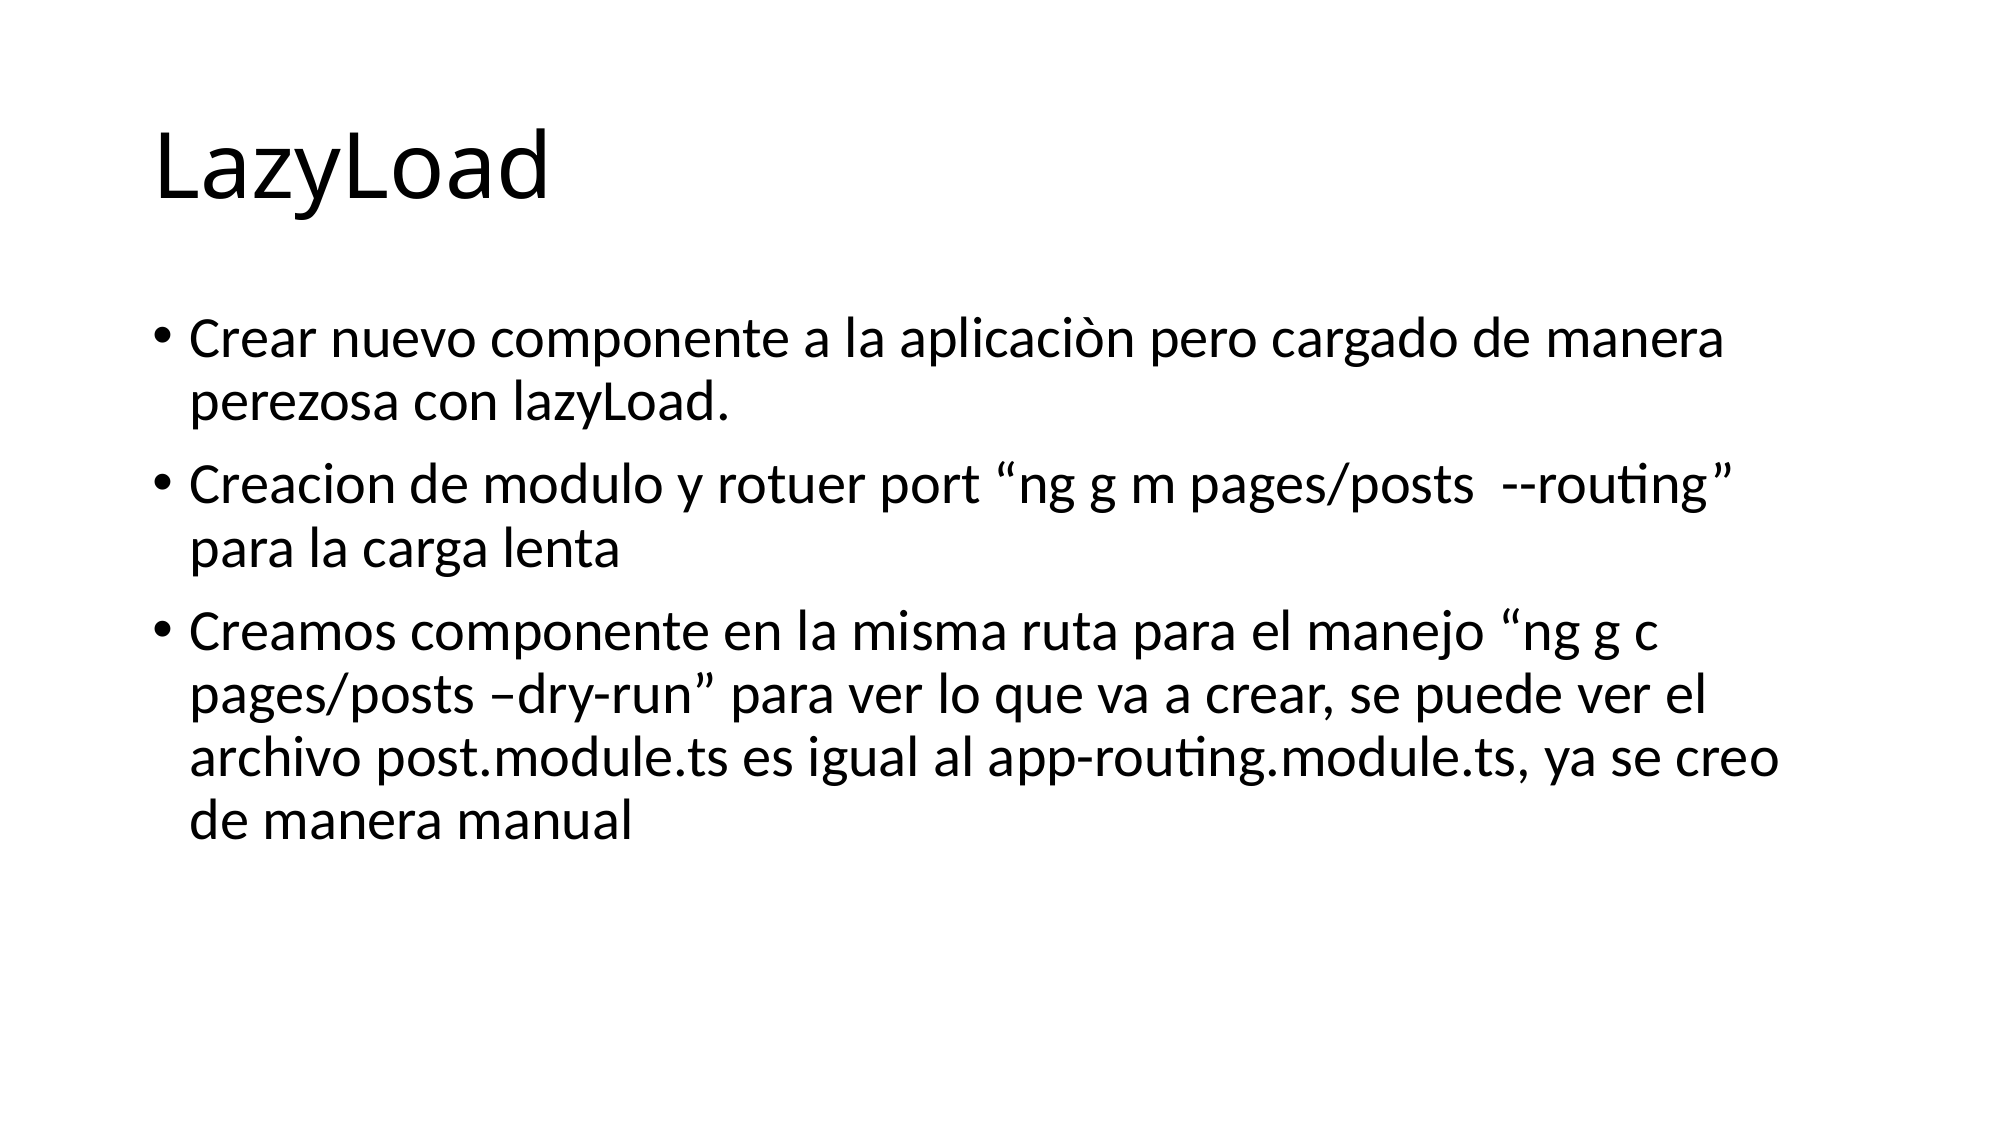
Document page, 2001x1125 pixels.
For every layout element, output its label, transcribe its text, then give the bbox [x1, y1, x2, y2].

title LazyLoad [137, 59, 1863, 278]
list Crear nuevo componente a la aplicaciòn pero cargado de manera perezosa con lazyLoad. Creacion de modulo y rotuer port “ng g m pages/posts --routing” para la carga lenta Creamos componente en la misma ruta para el manejo “ng g c pages/posts –dry-run” para ver lo que va a crear, se puede ver el archivo post.module.ts es igual al app-routing.module.ts, ya se creo de manera manual [137, 299, 1863, 1014]
